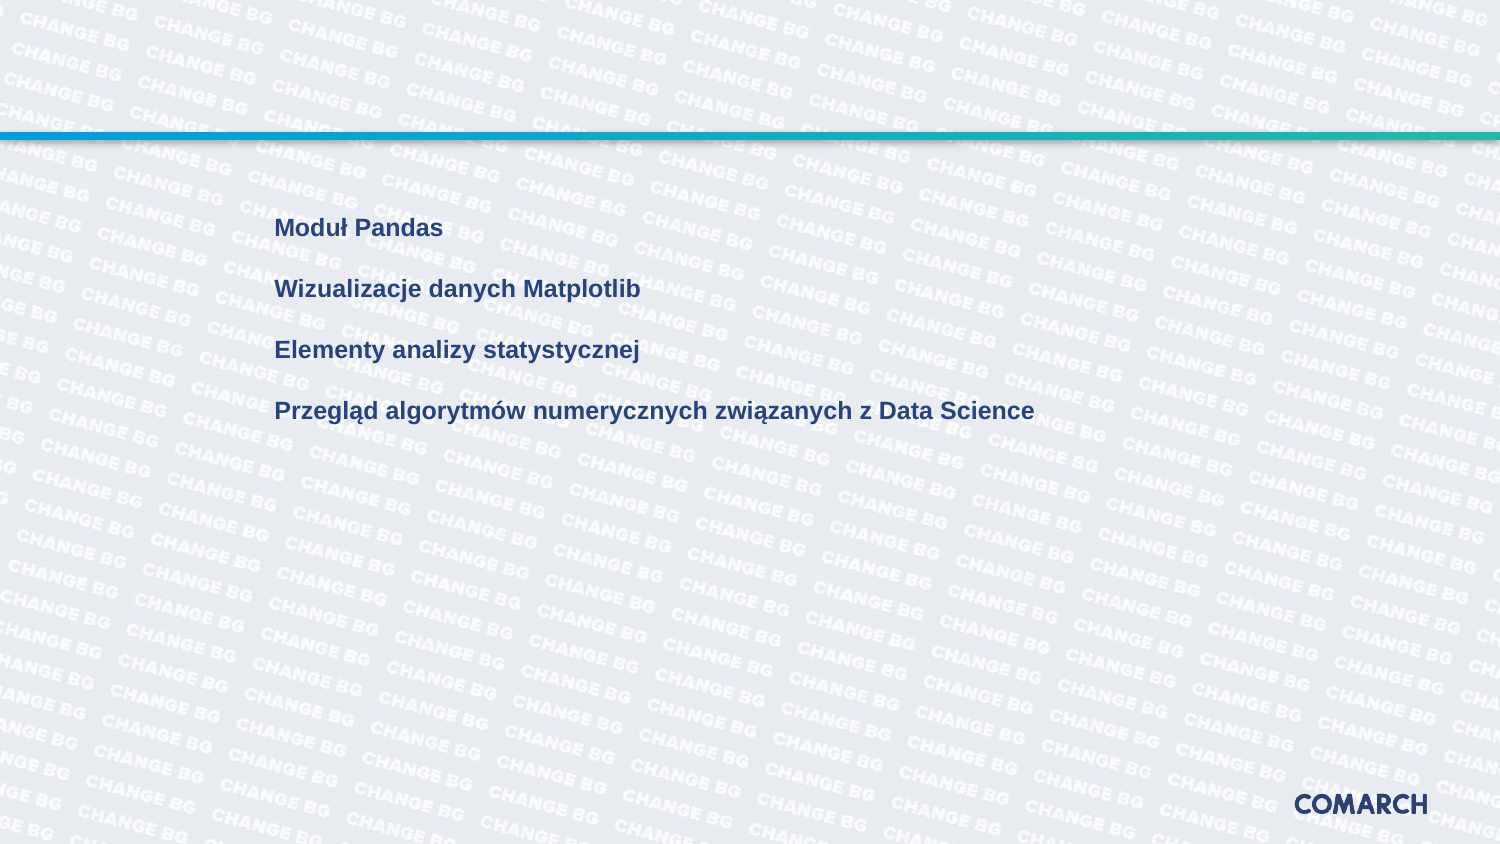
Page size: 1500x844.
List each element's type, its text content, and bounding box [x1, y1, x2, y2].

list Wizualizacje danych Matplotlib [259, 264, 1425, 311]
list Elementy analizy statystycznej [259, 325, 1425, 372]
list Moduł Pandas [259, 203, 1425, 250]
list Przegląd algorytmów numerycznych związanych z Data Science [259, 386, 1425, 432]
picture [1294, 793, 1427, 814]
